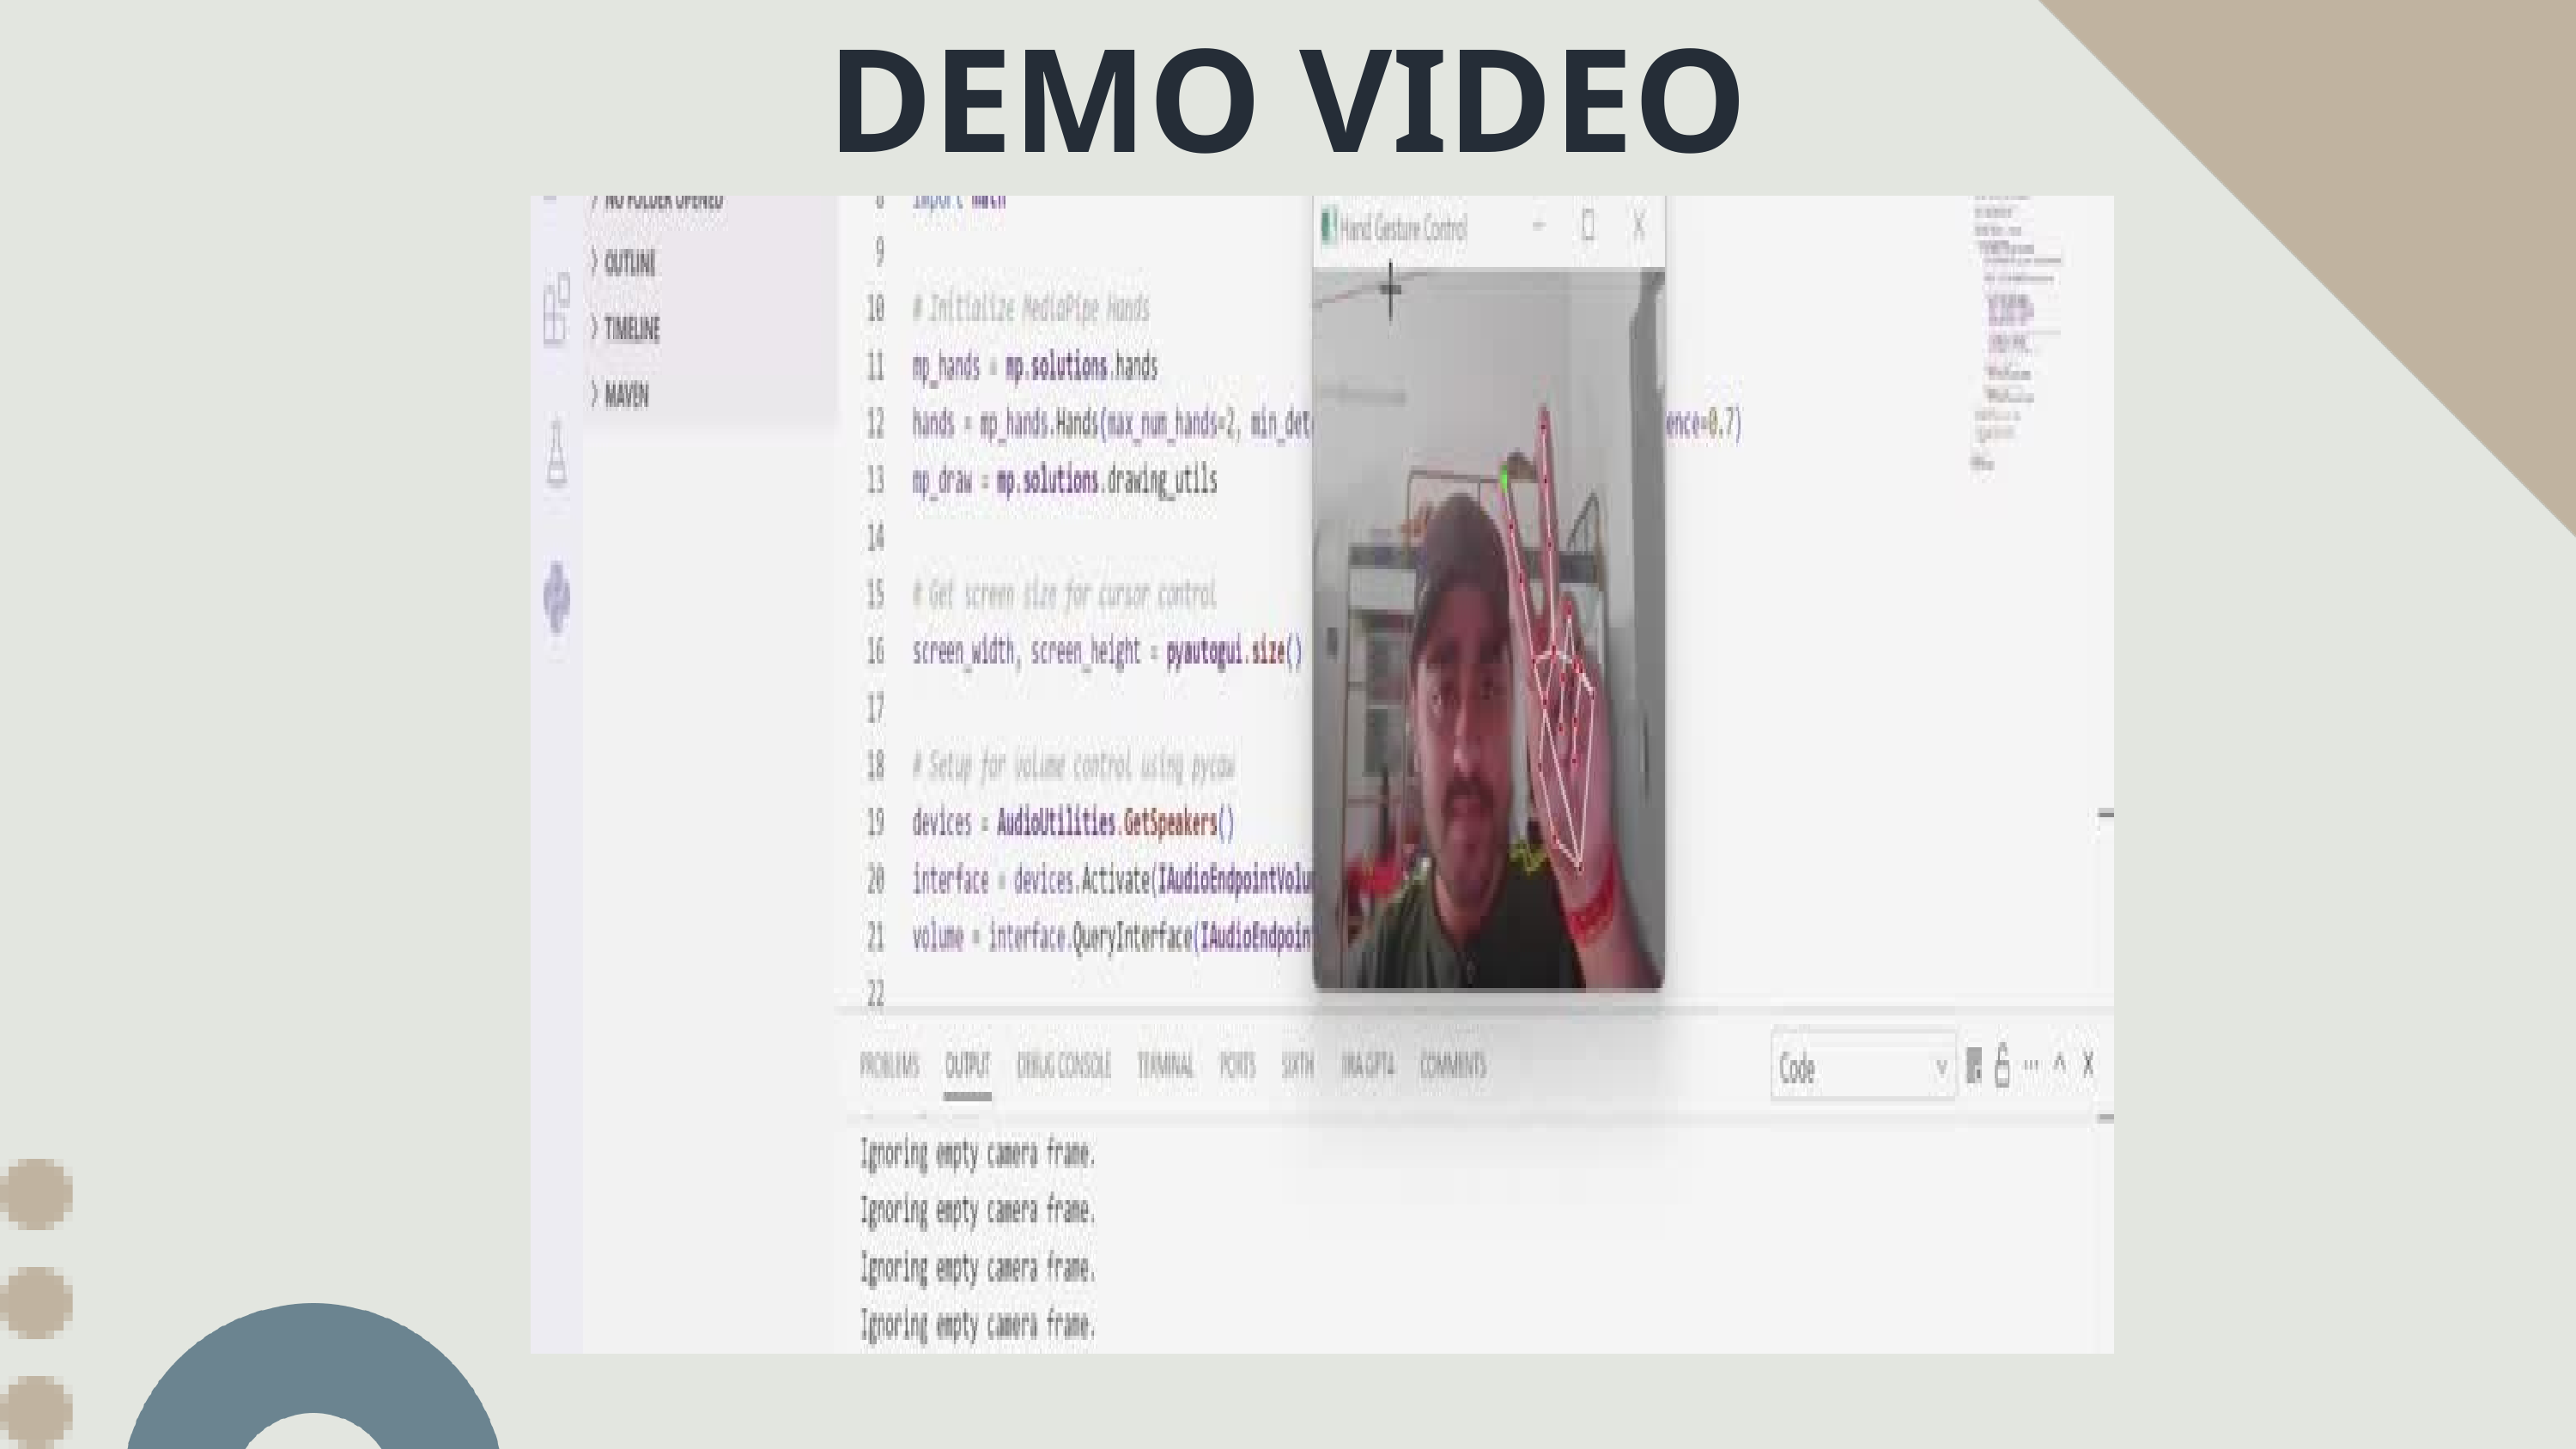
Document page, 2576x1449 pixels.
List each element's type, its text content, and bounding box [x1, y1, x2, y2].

text_box [0, 1159, 73, 1449]
text_box [2021, 0, 2576, 562]
text_box DEMO VIDEO [647, 66, 1929, 182]
text_box [121, 1303, 505, 1449]
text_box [530, 195, 2115, 1355]
